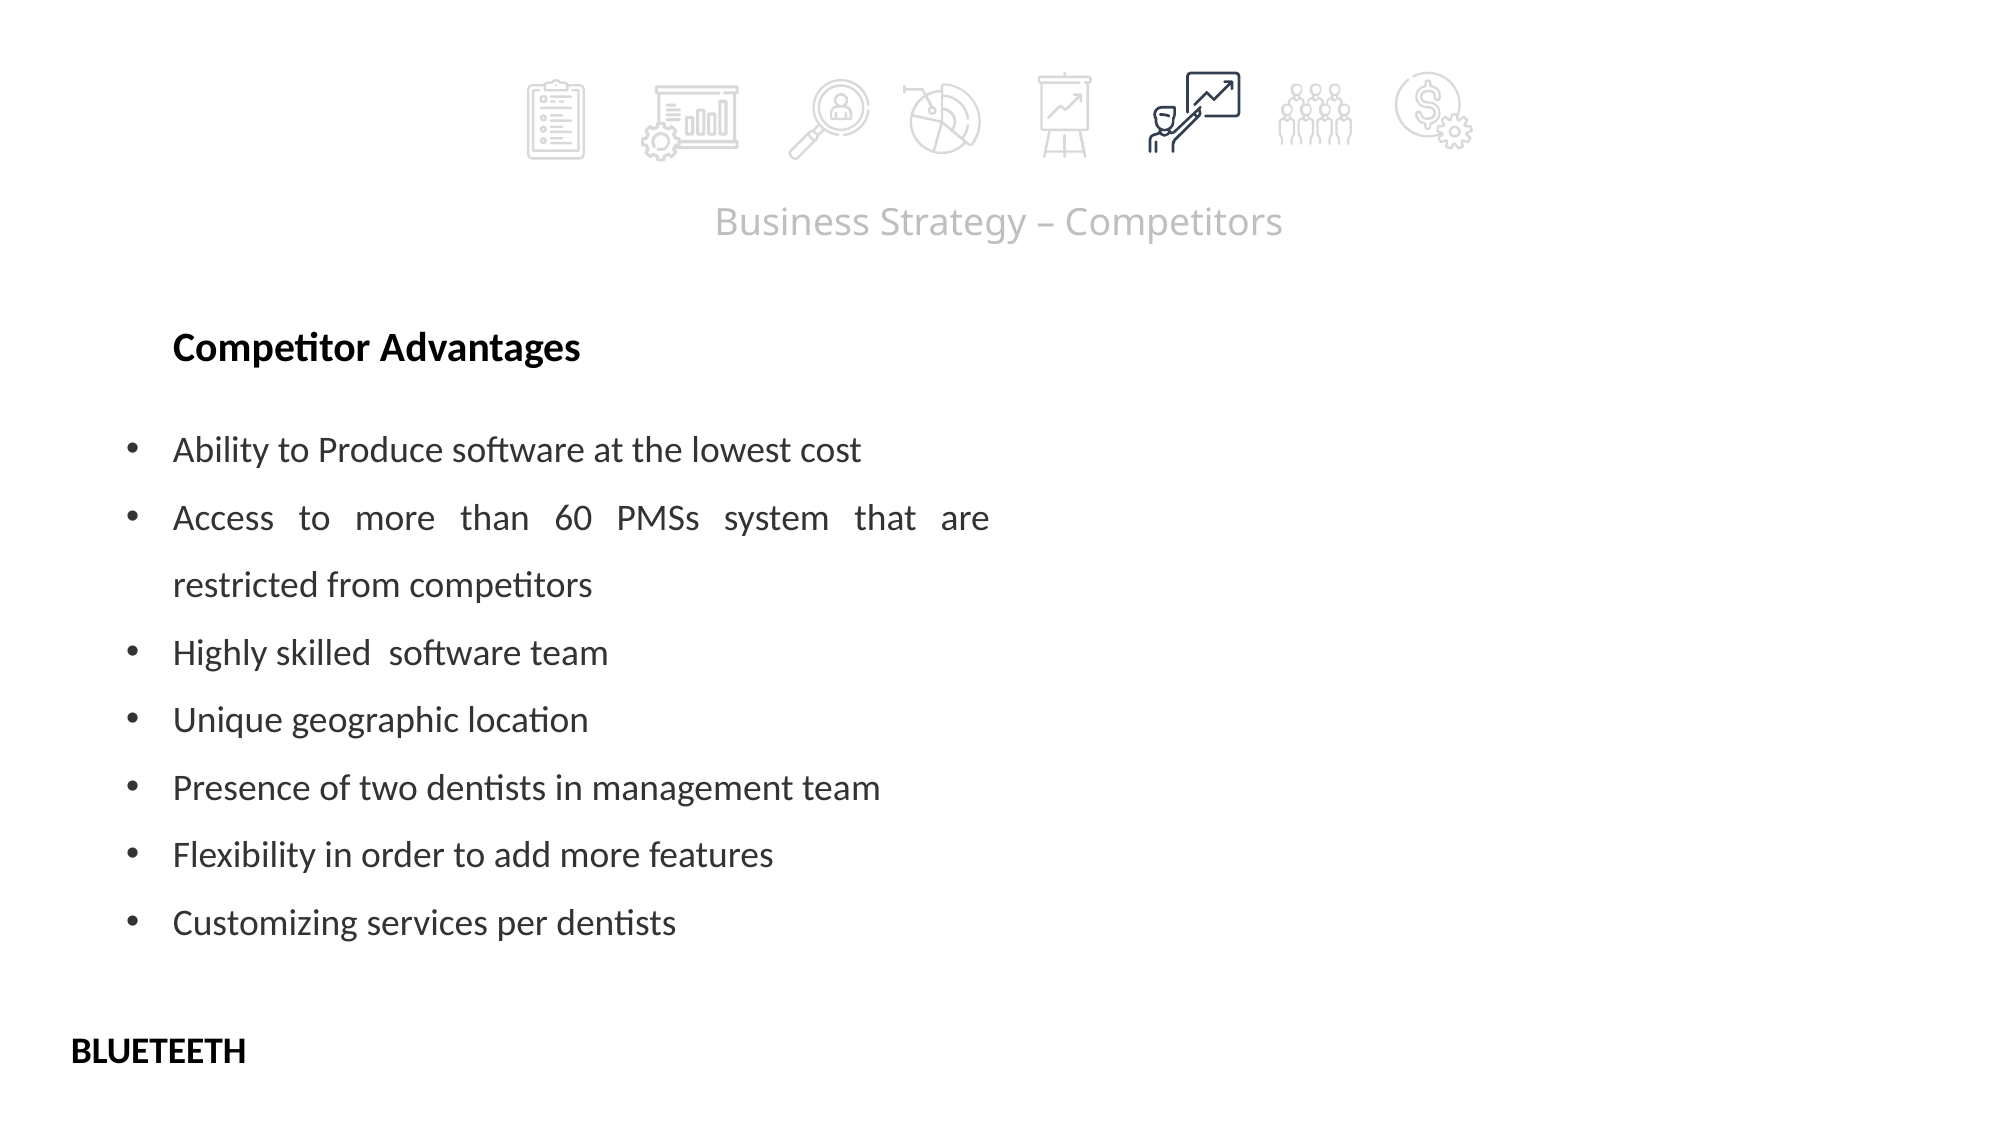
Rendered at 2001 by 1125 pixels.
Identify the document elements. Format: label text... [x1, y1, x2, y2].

text_box Competitor Advantages [116, 312, 638, 377]
text_box Business Strategy – Competitors [699, 190, 1299, 251]
text_box BLUETEETH [55, 1018, 262, 1078]
text_box Ability to Produce software at the lowest cost Access to more than 60 PMSs system that are restricted from competitors Highly skilled software team Unique geographic location Presence of two dentists in management team Flexibility in order to add more features Customizing services per dentists [111, 395, 1006, 996]
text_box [526, 71, 1474, 162]
